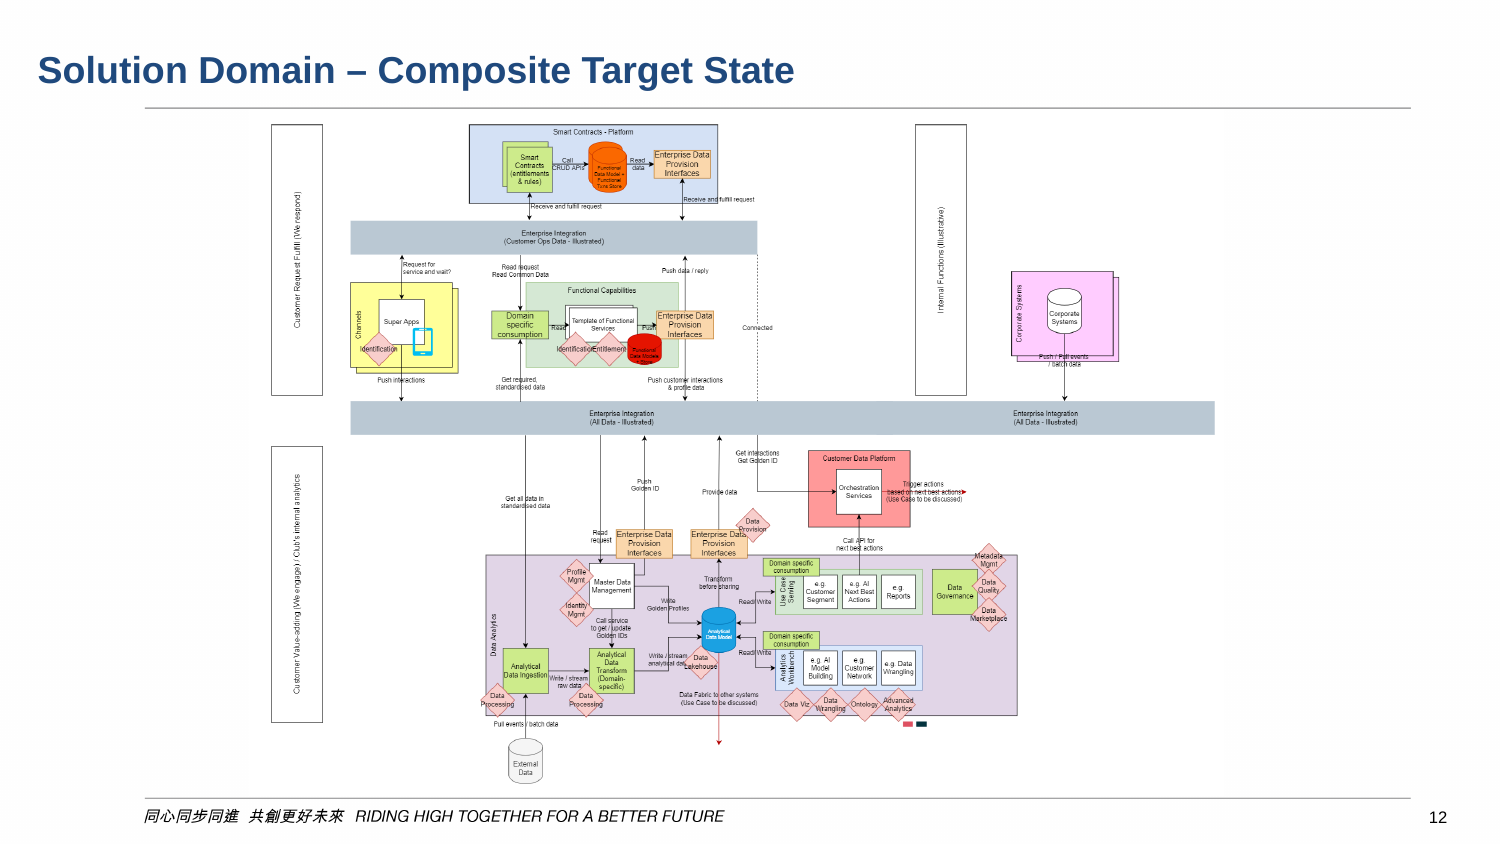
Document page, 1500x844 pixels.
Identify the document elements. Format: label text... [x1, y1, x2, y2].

picture [0, 0, 1500, 844]
title Solution Domain – Composite Target State [24, 40, 1475, 97]
